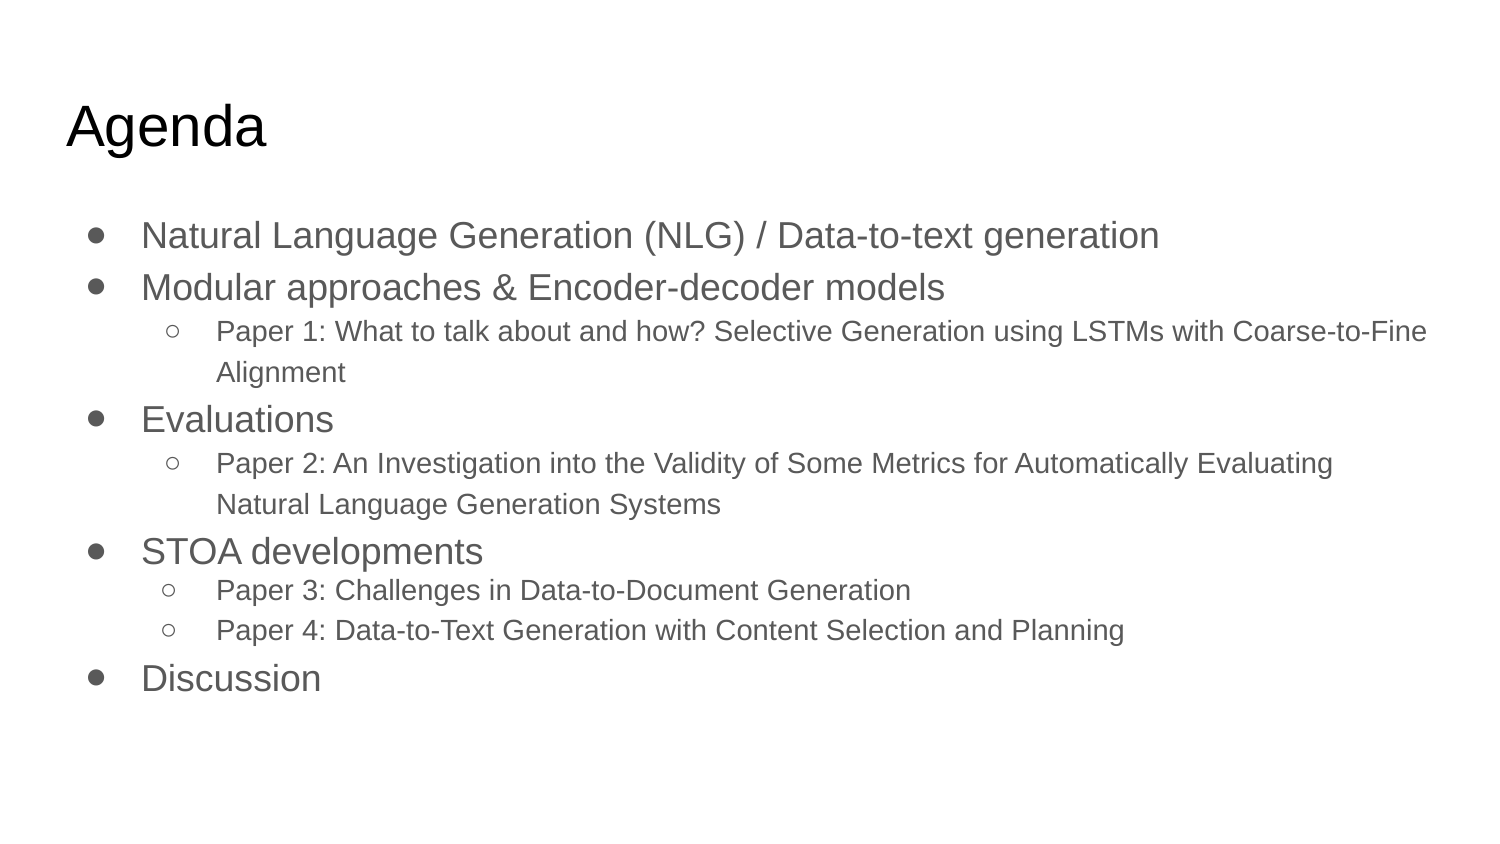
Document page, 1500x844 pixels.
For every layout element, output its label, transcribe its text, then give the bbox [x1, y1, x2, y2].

list Natural Language Generation (NLG) / Data-to-text generation Modular approaches & Encoder-decoder models Paper 1: What to talk about and how? Selective Generation using LSTMs with Coarse-to-Fine Alignment Evaluations Paper 2: An Investigation into the Validity of Some Metrics for Automatically Evaluating Natural Language Generation Systems STOA developments Paper 3: Challenges in Data-to-Document Generation Paper 4: Data-to-Text Generation with Content Selection and Planning Discussion [51, 189, 1449, 750]
title Agenda [51, 72, 1449, 167]
